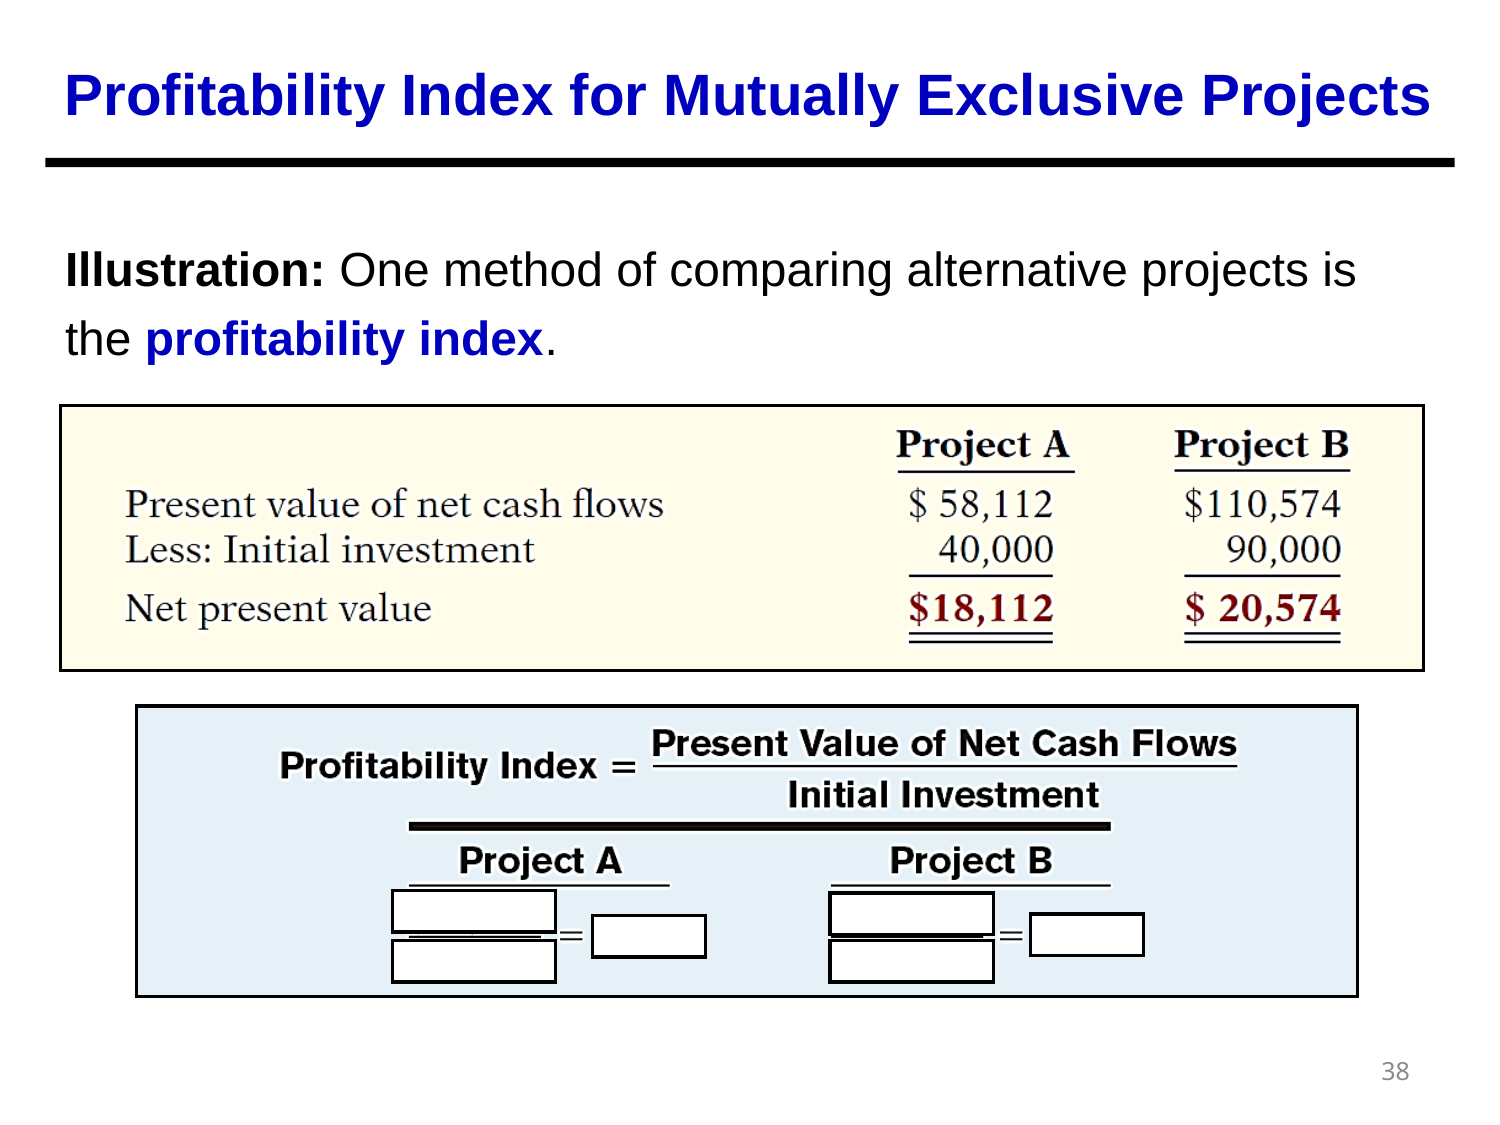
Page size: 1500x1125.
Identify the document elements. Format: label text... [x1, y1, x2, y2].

picture [61, 407, 1423, 670]
picture [137, 707, 1356, 995]
text_box Profitability Index for Mutually Exclusive Projects [50, 49, 1450, 138]
text_box Illustration: One method of comparing alternative projects is the profitability index. [50, 219, 1450, 373]
slide_number 38 [1074, 1042, 1425, 1103]
